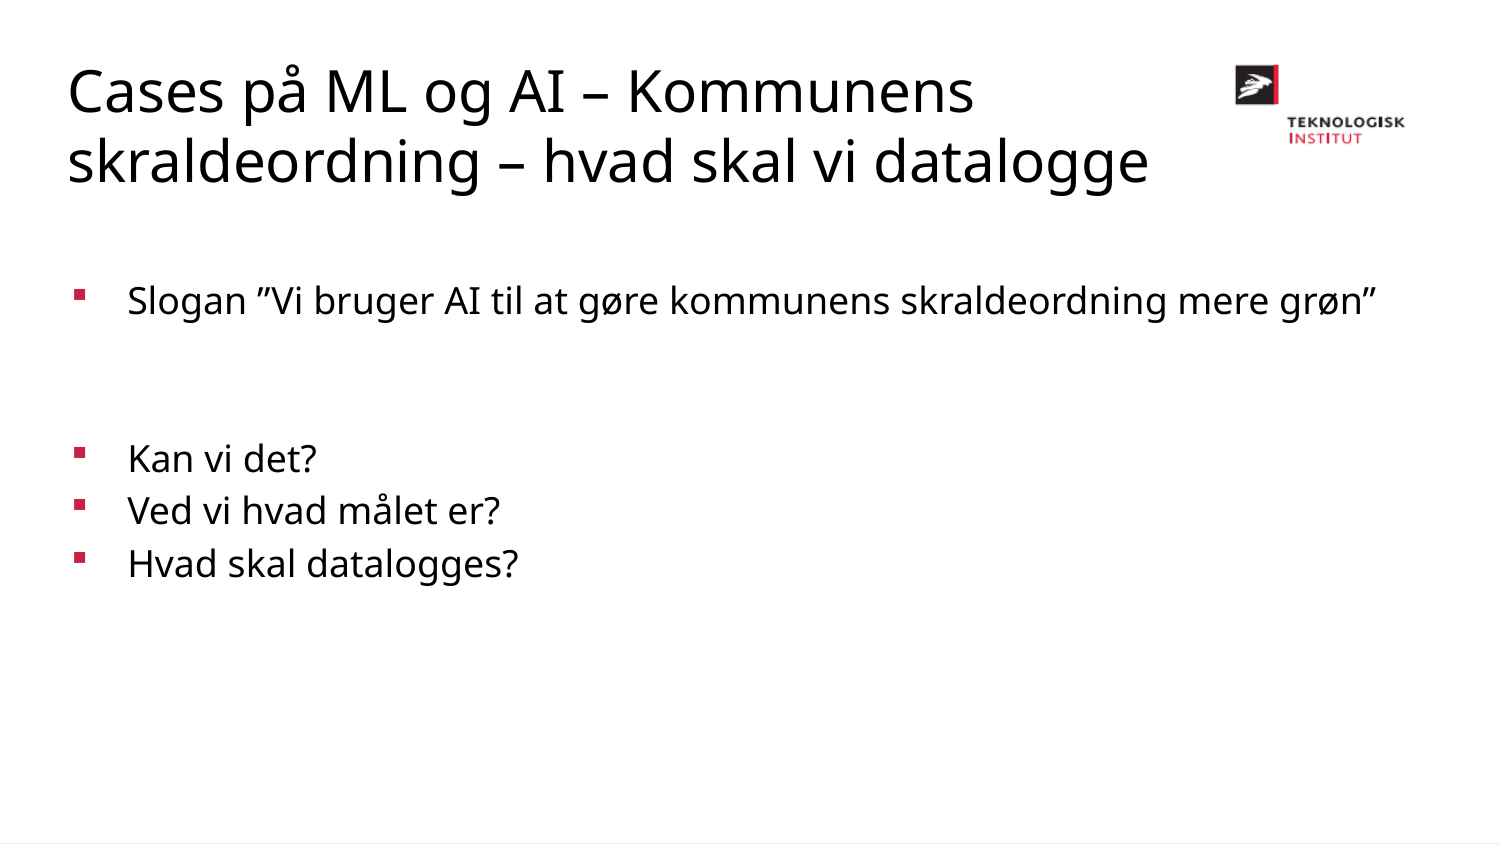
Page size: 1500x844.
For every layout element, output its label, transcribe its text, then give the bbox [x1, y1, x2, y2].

list Cases på ML og AI – Kommunens skraldeordning – hvad skal vi datalogge [46, 33, 1204, 185]
list Slogan ”Vi bruger AI til at gøre kommunens skraldeordning mere grøn” Kan vi det? Ved vi hvad målet er? Hvad skal datalogges? [50, 256, 1451, 638]
